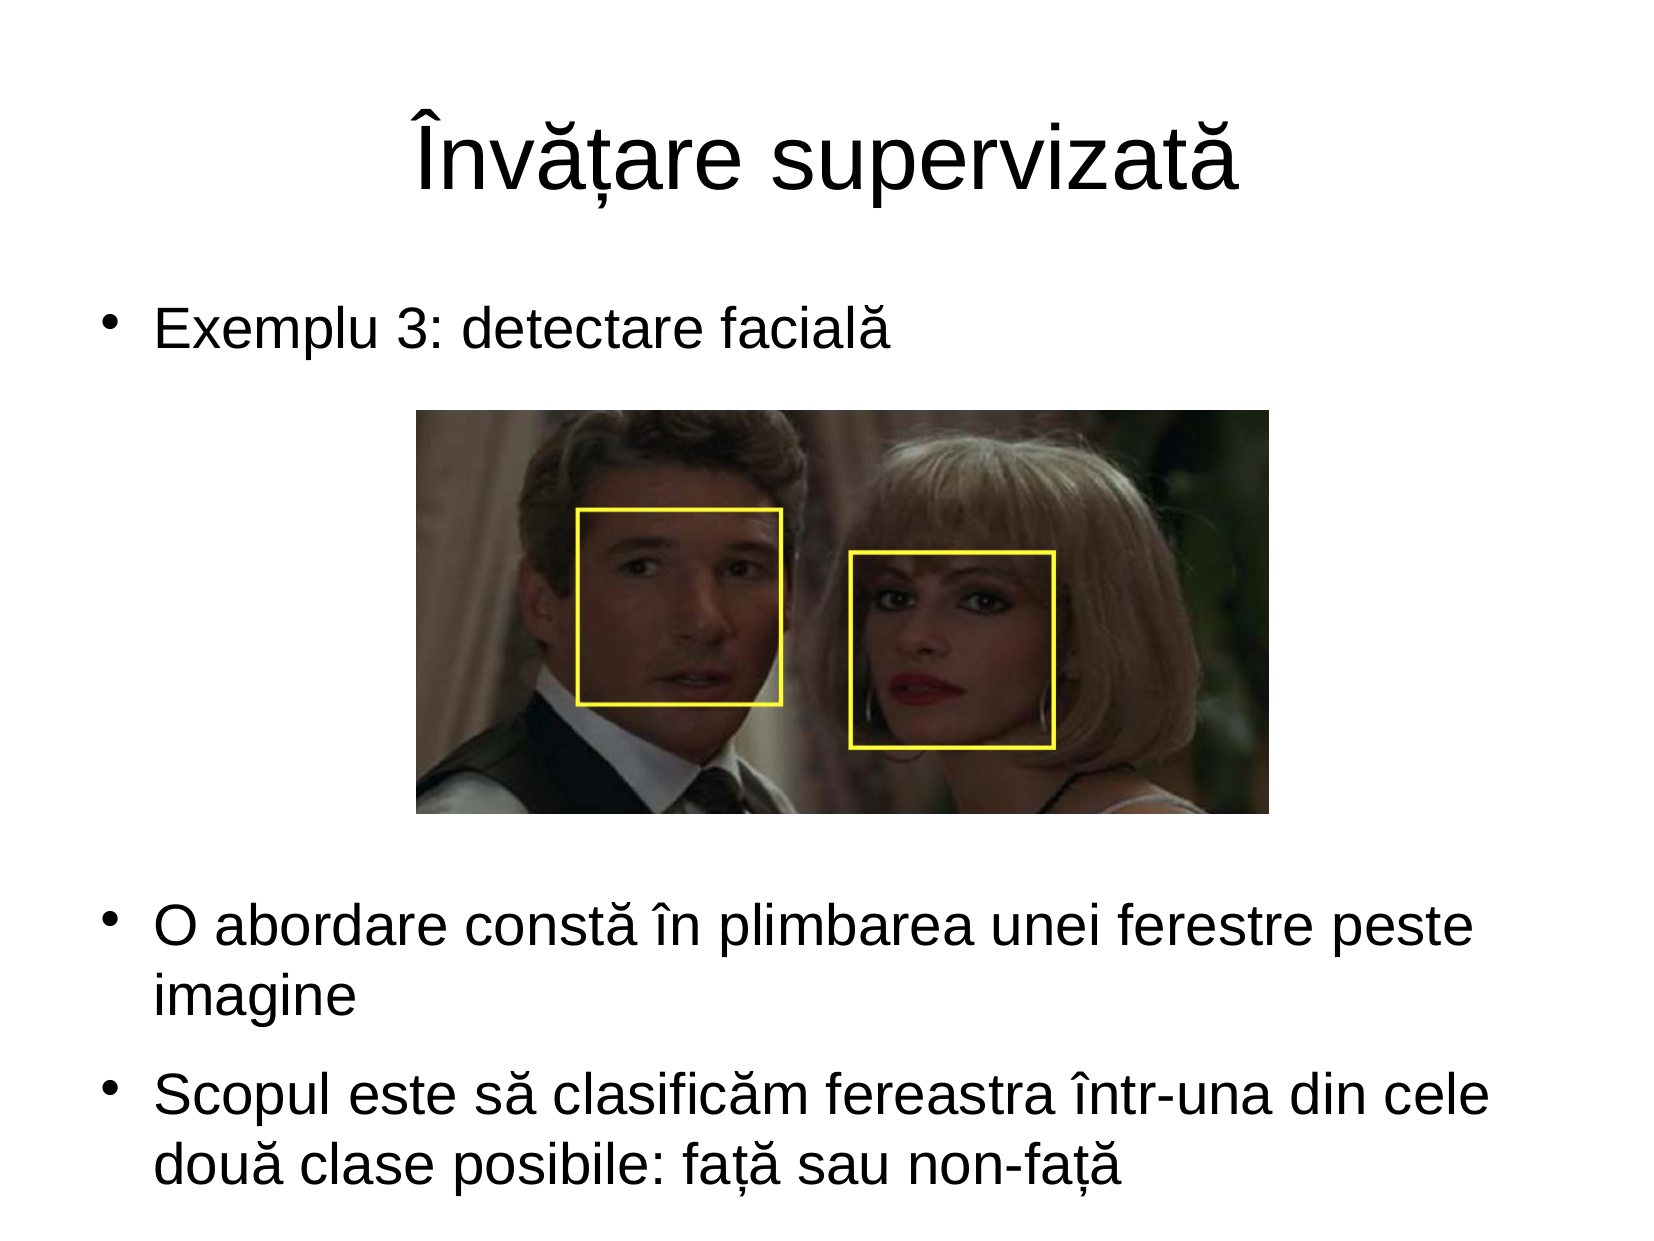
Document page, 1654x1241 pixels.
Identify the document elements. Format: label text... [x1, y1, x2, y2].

text_box Învățare supervizată [82, 49, 1571, 257]
text_box Exemplu 3: detectare facială O abordare constă în plimbarea unei ferestre peste imagine Scopul este să clasificăm fereastra într-una din cele două clase posibile: față sau non-față [82, 290, 1571, 1170]
picture [415, 410, 1269, 814]
